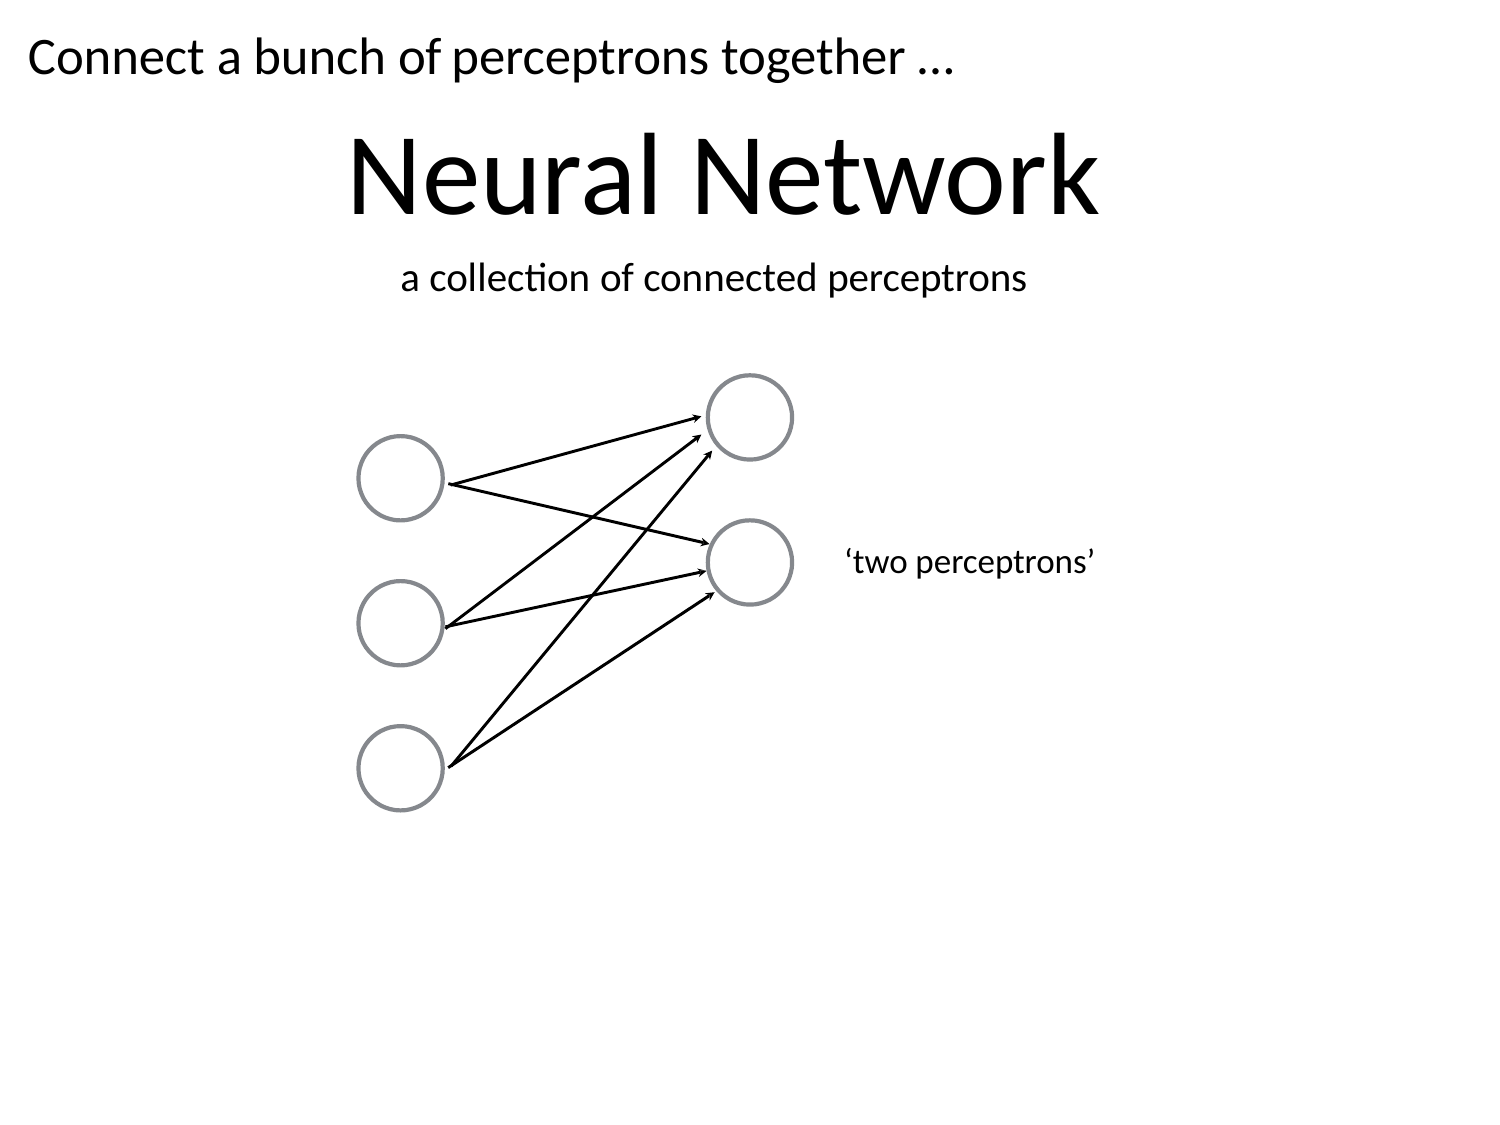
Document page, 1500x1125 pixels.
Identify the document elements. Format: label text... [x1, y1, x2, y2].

text_box ‘two perceptrons’ [842, 537, 1118, 581]
title Connect a bunch of perceptrons together … Neural Network [26, 15, 1155, 238]
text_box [356, 373, 794, 812]
text_box a collection of connected perceptrons [398, 249, 1102, 300]
